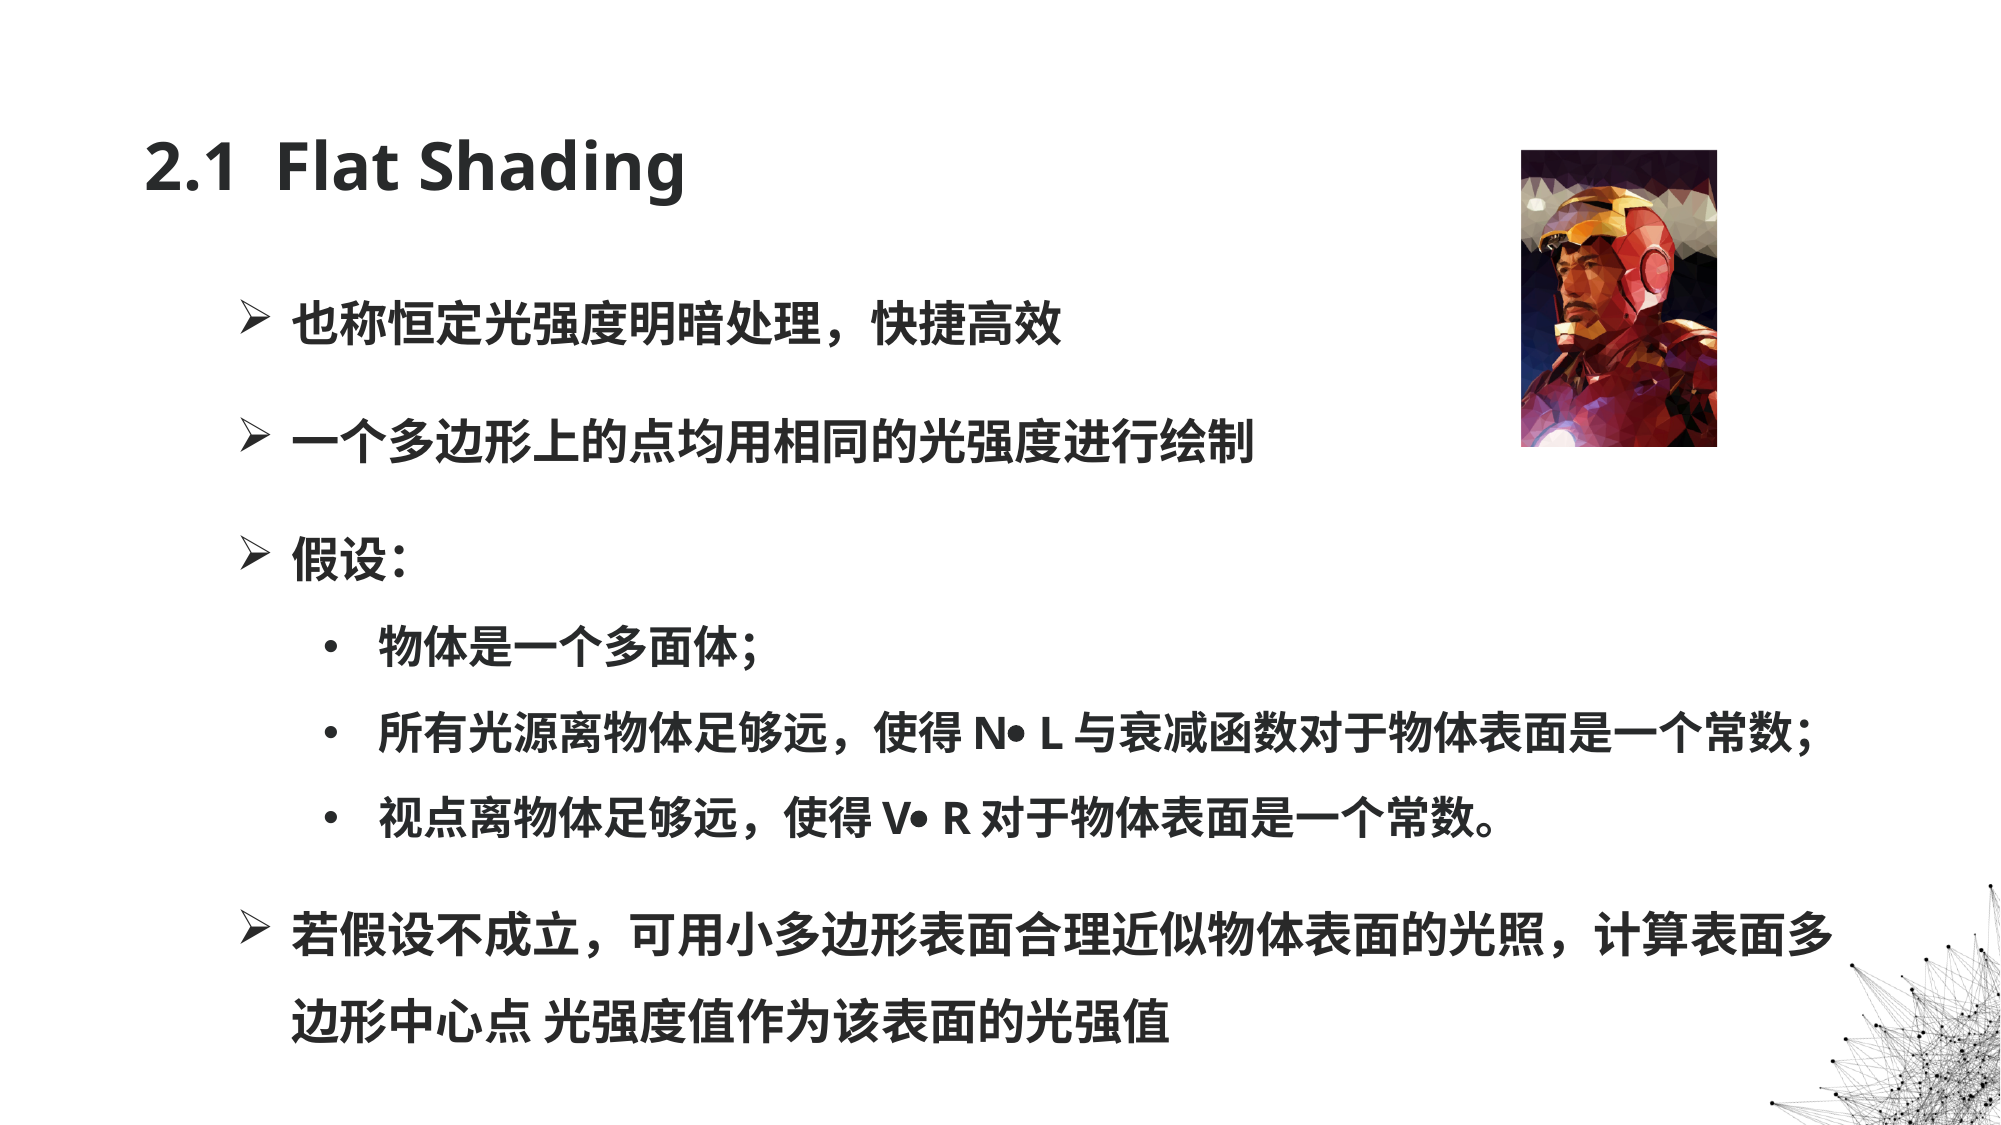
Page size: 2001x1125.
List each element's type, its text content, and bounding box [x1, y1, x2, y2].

picture [1722, 882, 2001, 1125]
picture [1519, 148, 1718, 447]
title 2.1 Flat Shading [137, 59, 1863, 278]
list 也称恒定光强度明暗处理，快捷高效 一个多边形上的点均用相同的光强度进行绘制 假设： 物体是一个多面体； 所有光源离物体足够远，使得N L与衰减函数对于物体表面是一个常数； 视点离物体足够远，使得V R对于物体表面是一个常数。 若假设不成立，可用小多边形表面合理近似物体表面的光照，计算表面多边形中心点 光强度值作为该表面的光强值 [160, 249, 1887, 1083]
